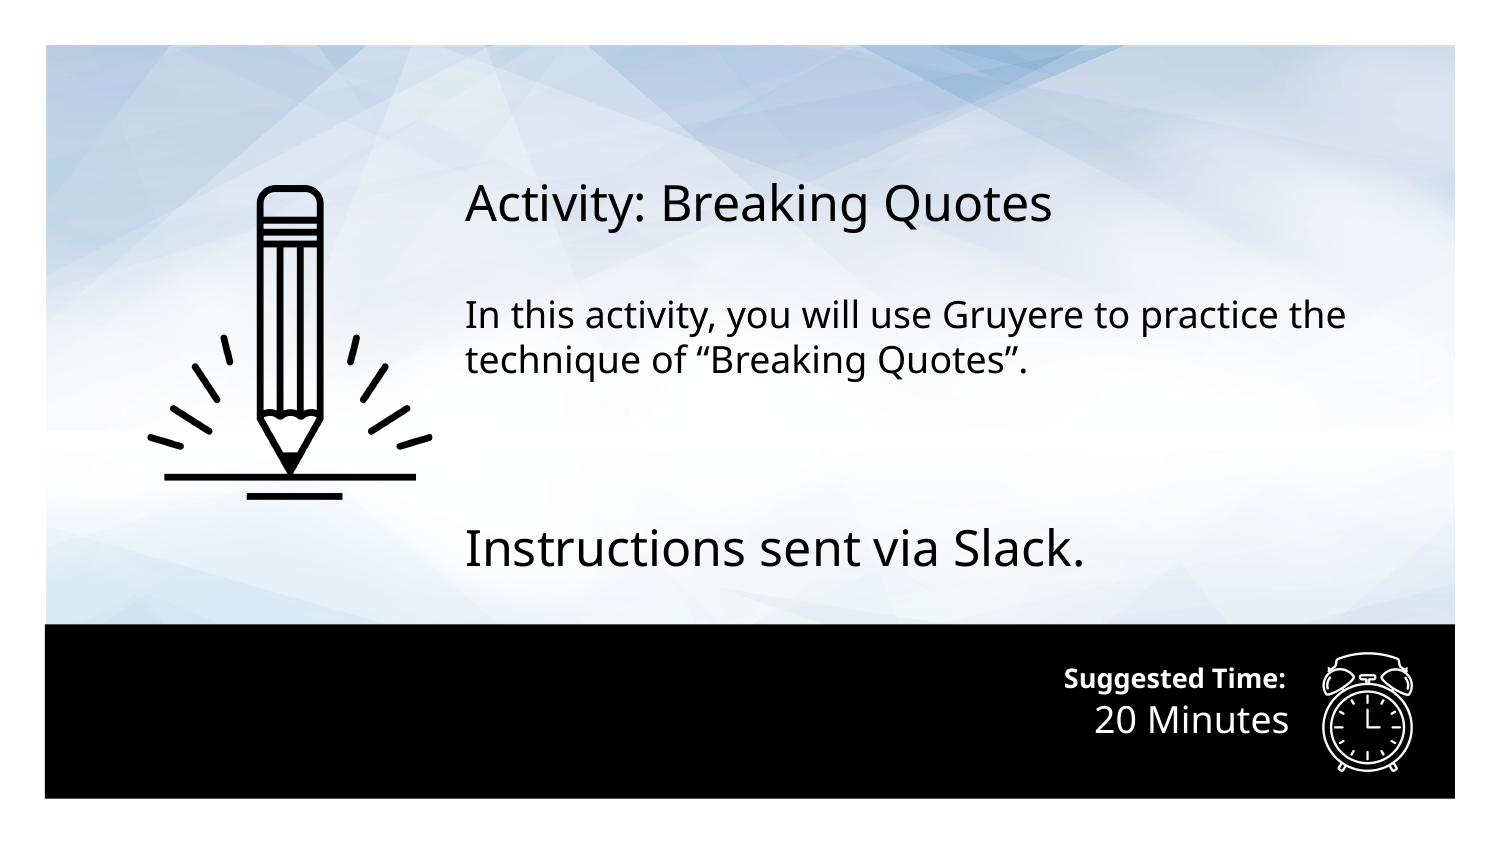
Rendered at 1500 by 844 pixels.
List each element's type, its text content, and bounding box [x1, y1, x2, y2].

title Activity: Breaking Quotes In this activity, you will use Gruyere to practice the technique of “Breaking Quotes”. Instructions sent via Slack. [44, 171, 1455, 625]
picture [1322, 652, 1413, 694]
title 20 Minutes [0, 694, 1455, 799]
picture [45, 46, 1455, 171]
